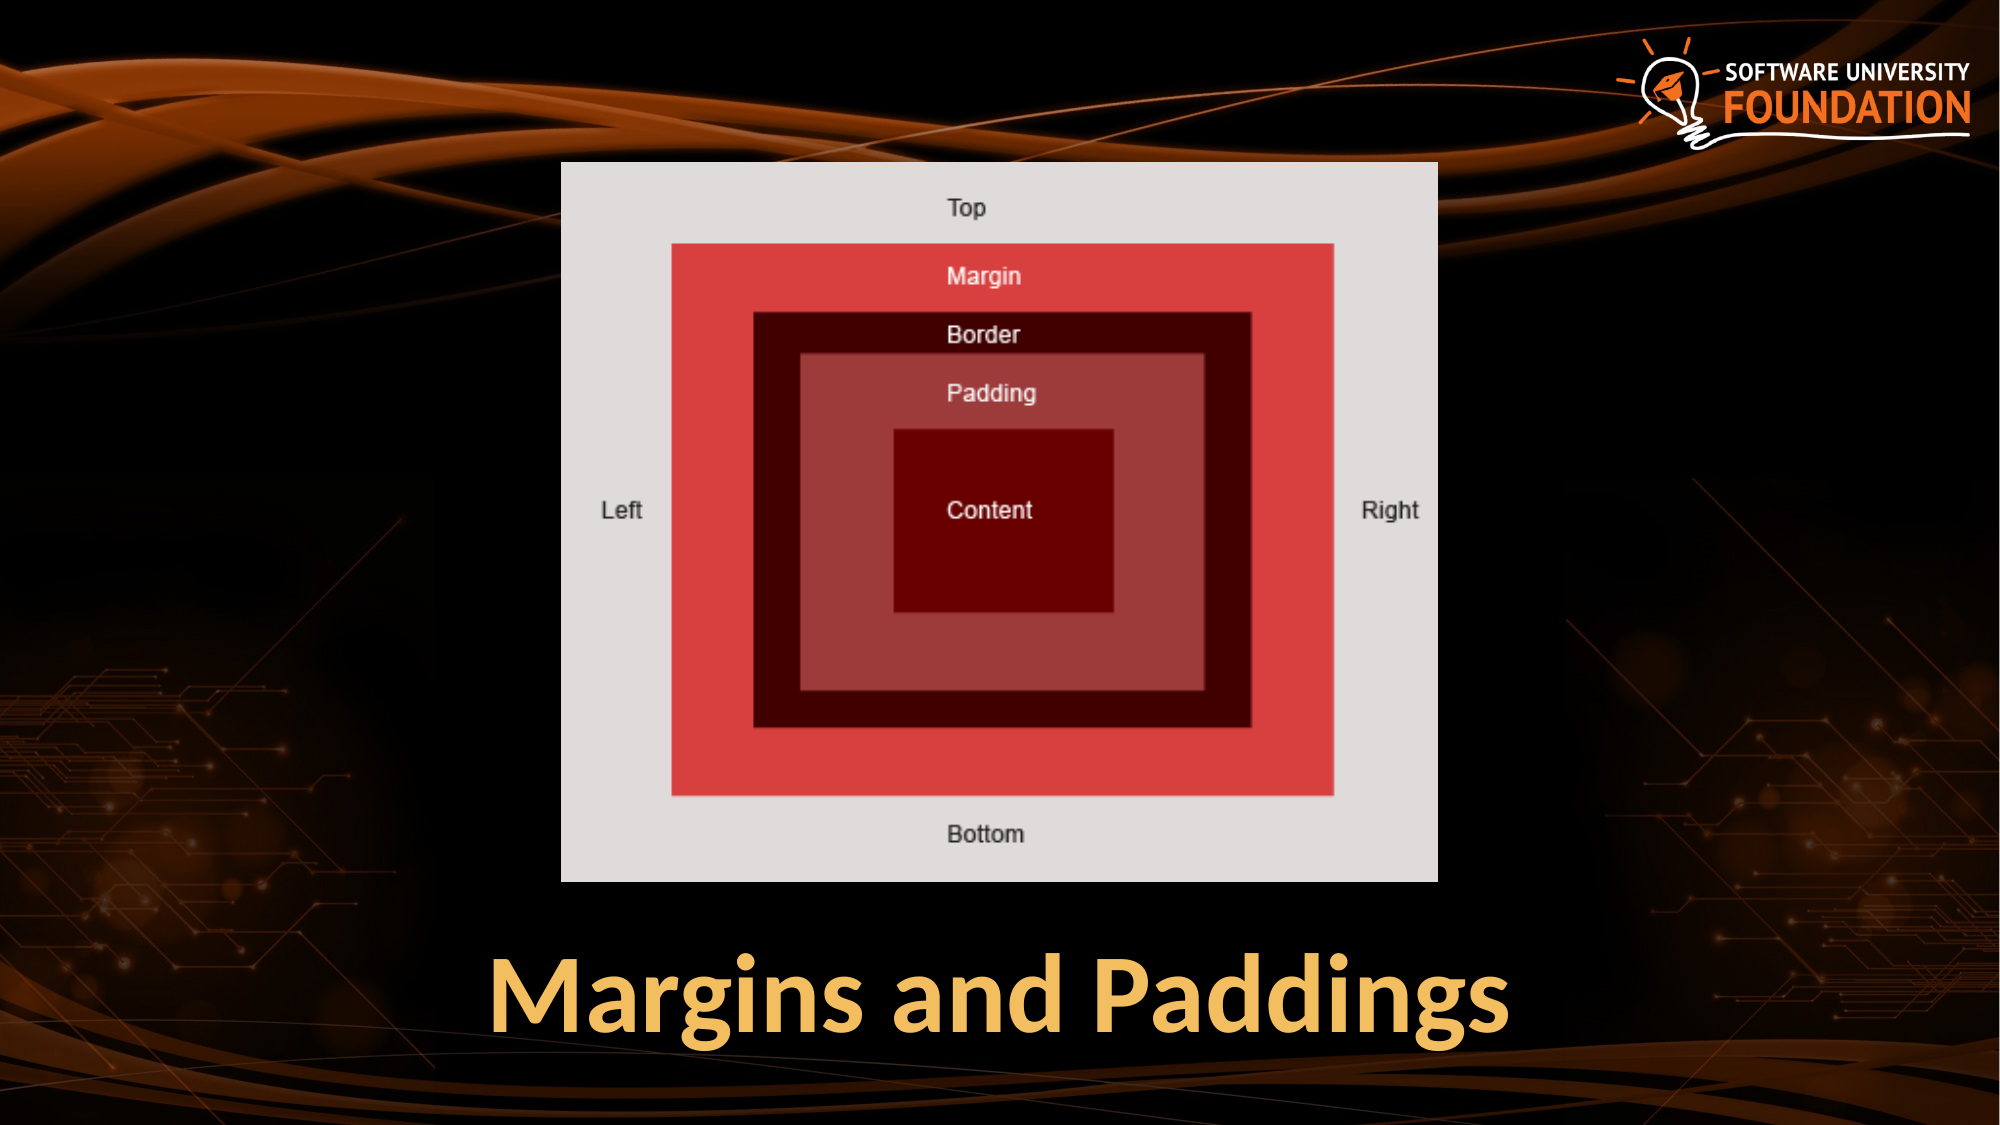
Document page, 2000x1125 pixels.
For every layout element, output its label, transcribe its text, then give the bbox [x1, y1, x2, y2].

picture [0, 0, 2000, 1125]
title Margins and Paddings [149, 927, 1850, 1063]
